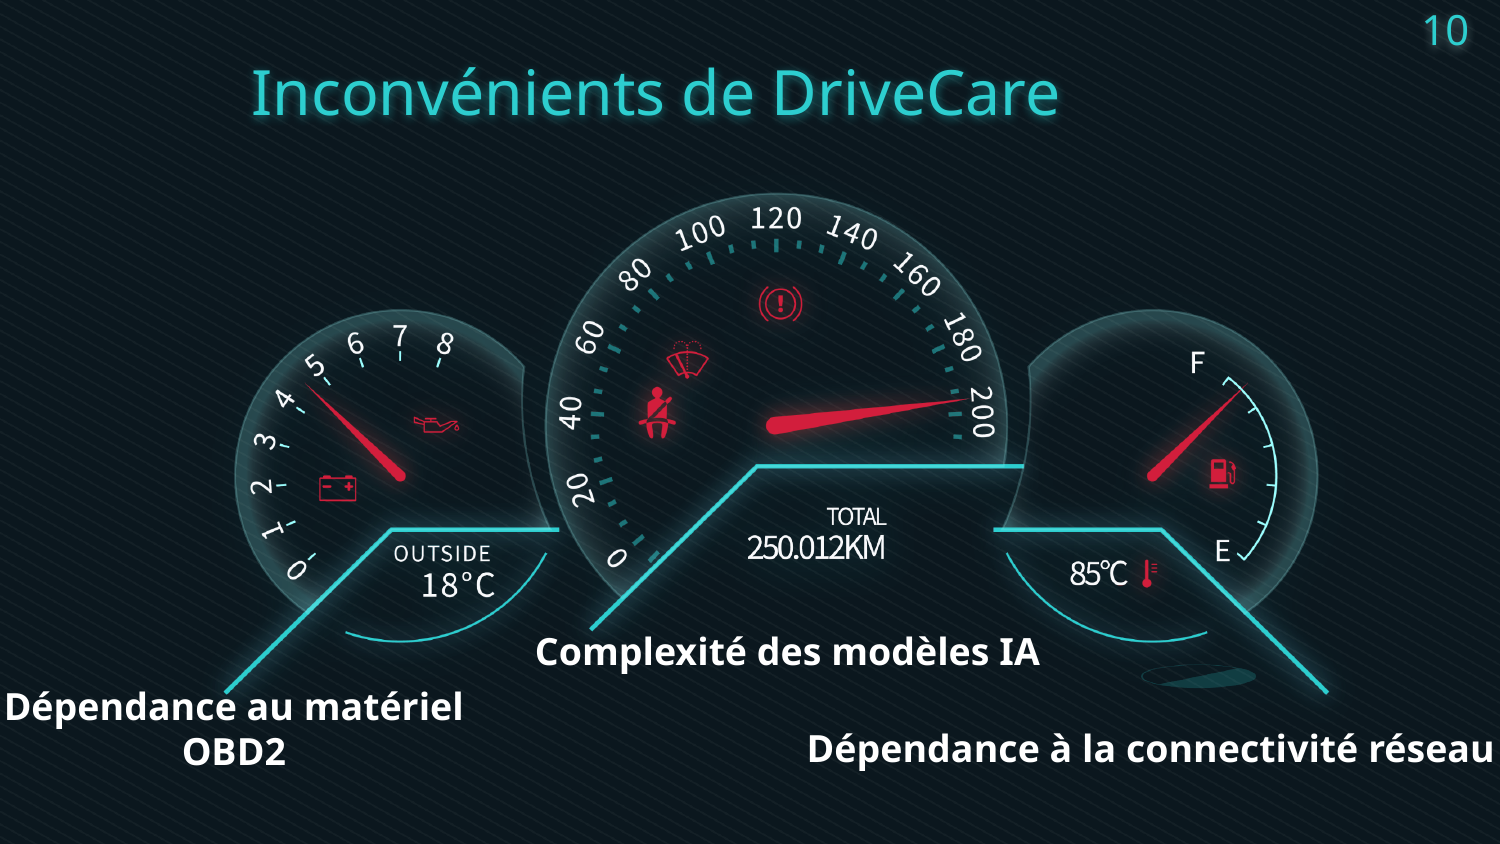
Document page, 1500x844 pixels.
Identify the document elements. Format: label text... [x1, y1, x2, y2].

title Inconvénients de DriveCare [236, 37, 1500, 132]
text_box 10 [1406, 0, 1500, 69]
text_box Dépendance au matériel OBD2 [0, 675, 521, 781]
picture [200, 191, 1353, 719]
text_box Dépendance à la connectivité réseau [714, 717, 1500, 778]
